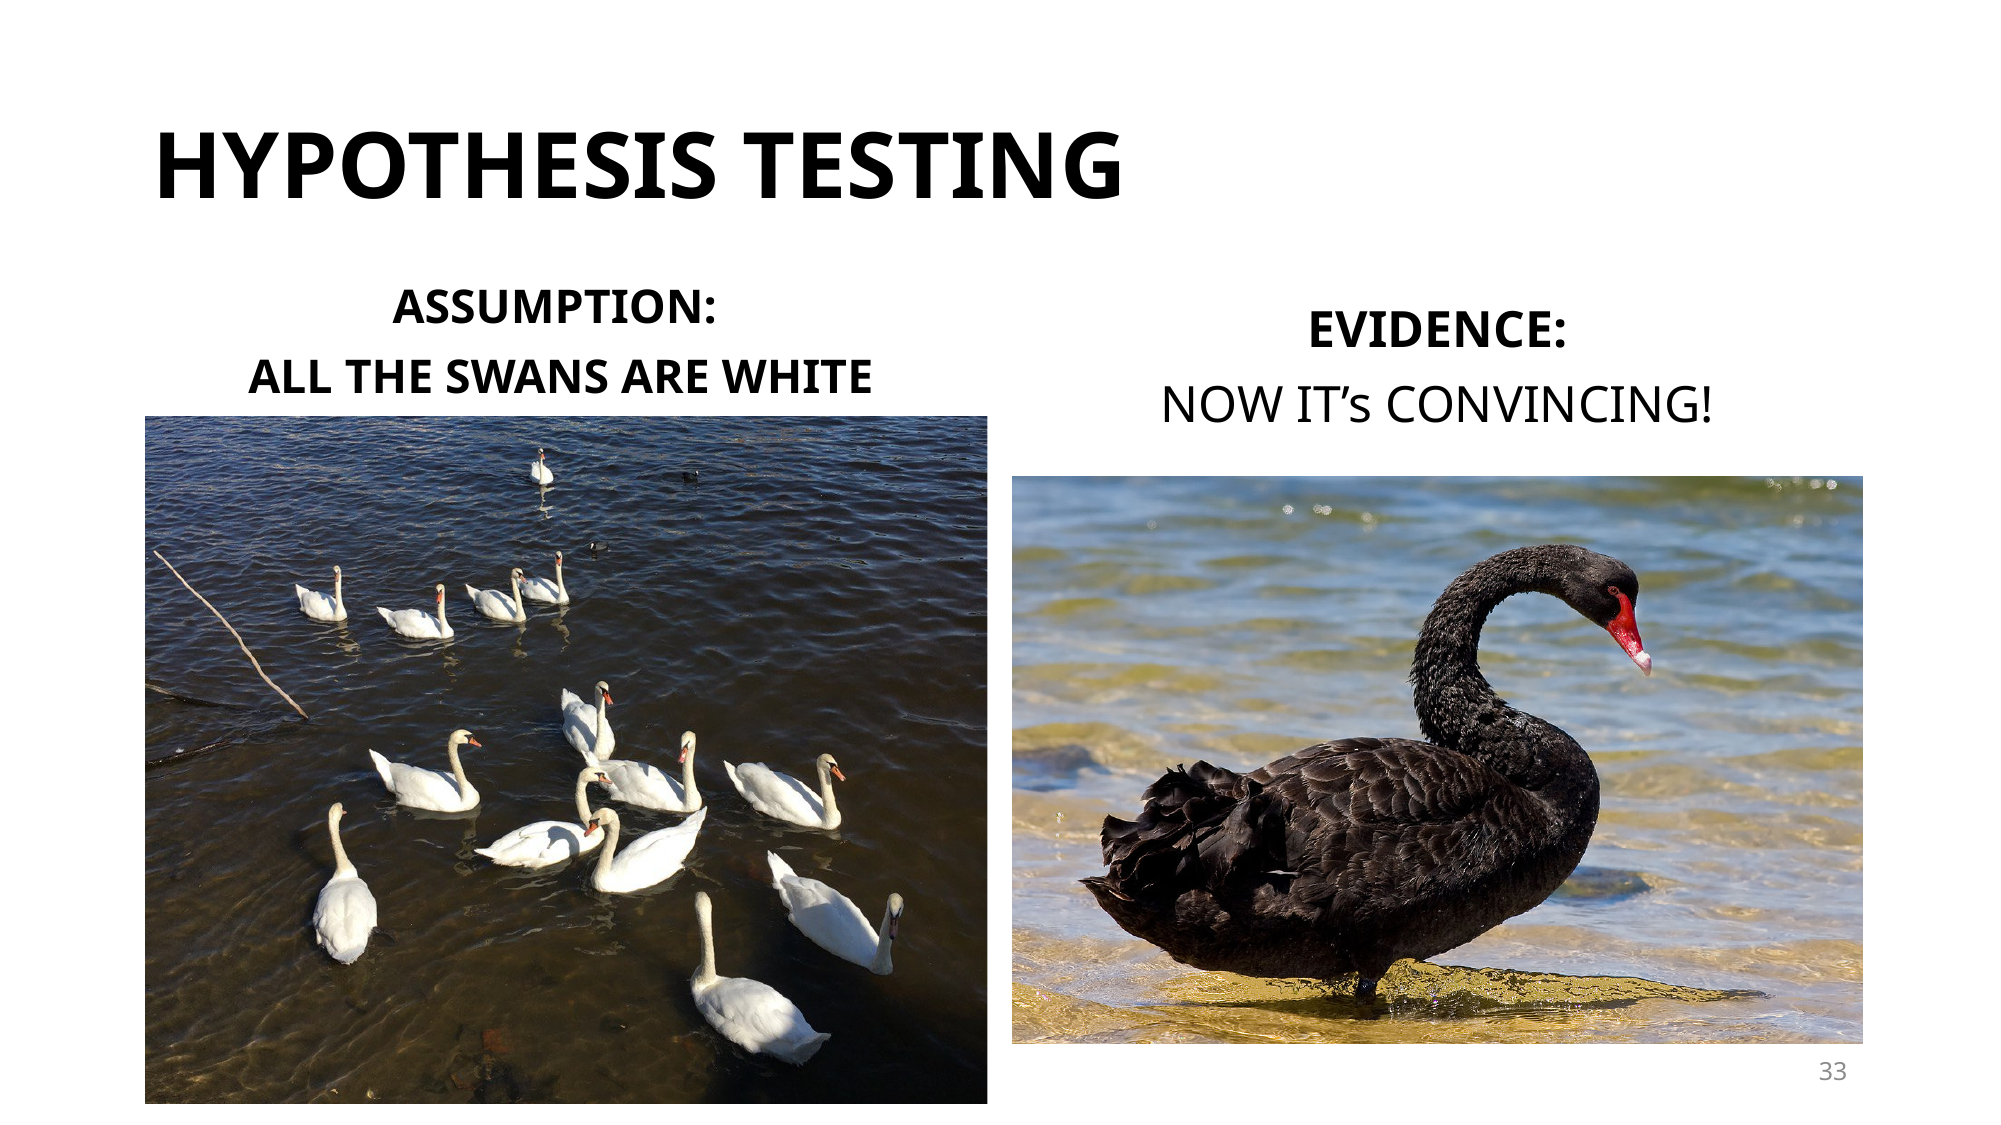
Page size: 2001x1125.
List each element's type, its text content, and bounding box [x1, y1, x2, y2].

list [137, 416, 988, 1104]
list EVIDENCE: NOW IT’s CONVINCING! [1012, 275, 1863, 463]
slide_number 33 [1412, 1044, 1863, 1103]
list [1012, 476, 1863, 1044]
list ASSUMPTION: ALL THE SWANS ARE WHITE [137, 275, 984, 411]
title HYPOTHESIS TESTING [137, 59, 1863, 278]
